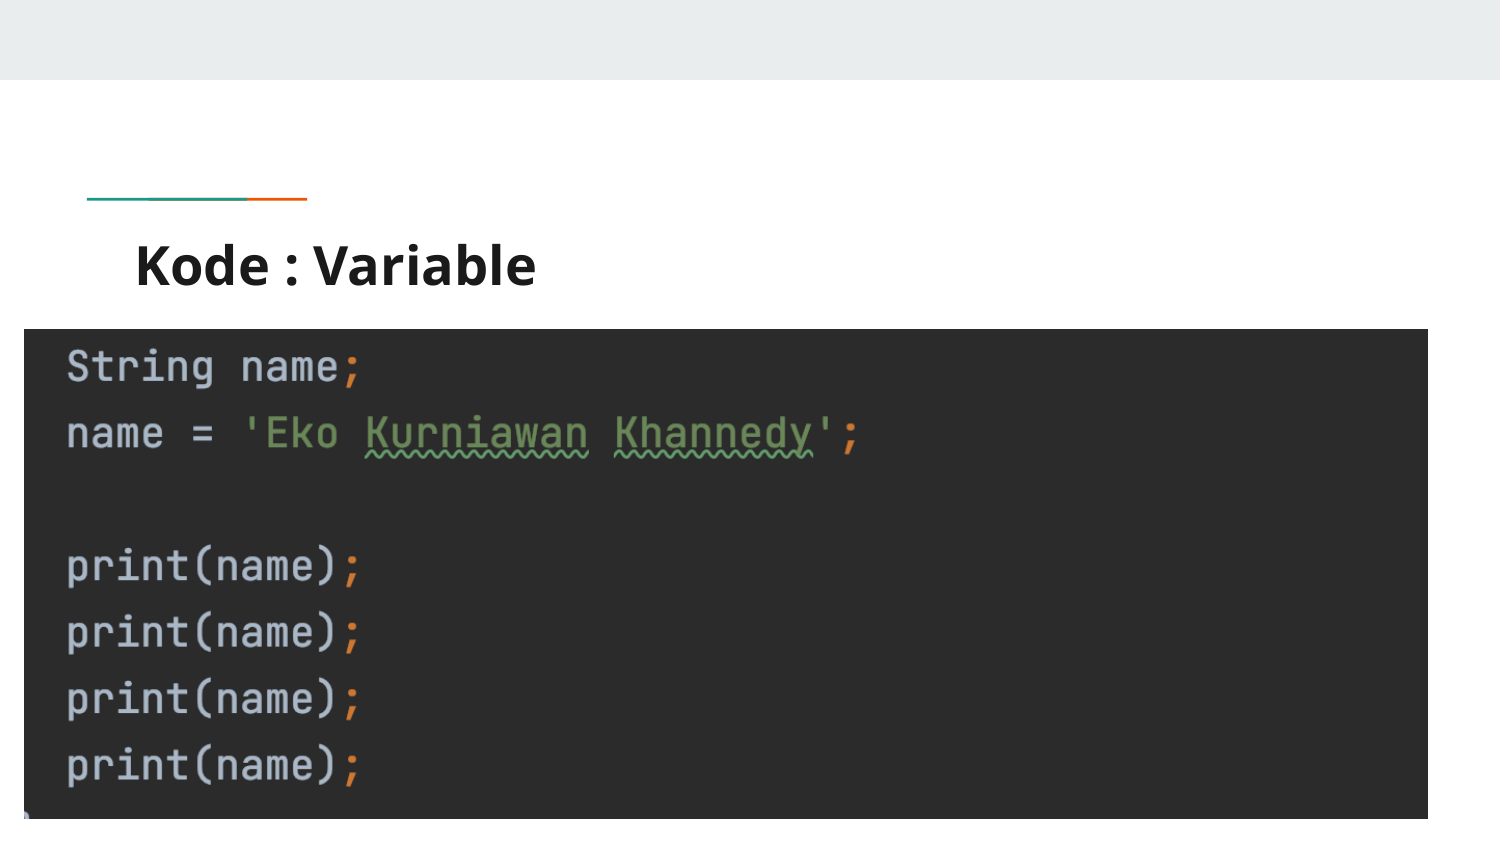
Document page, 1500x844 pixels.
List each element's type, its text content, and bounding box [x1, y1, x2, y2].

title Kode : Variable [119, 216, 1381, 305]
picture [24, 328, 1428, 819]
